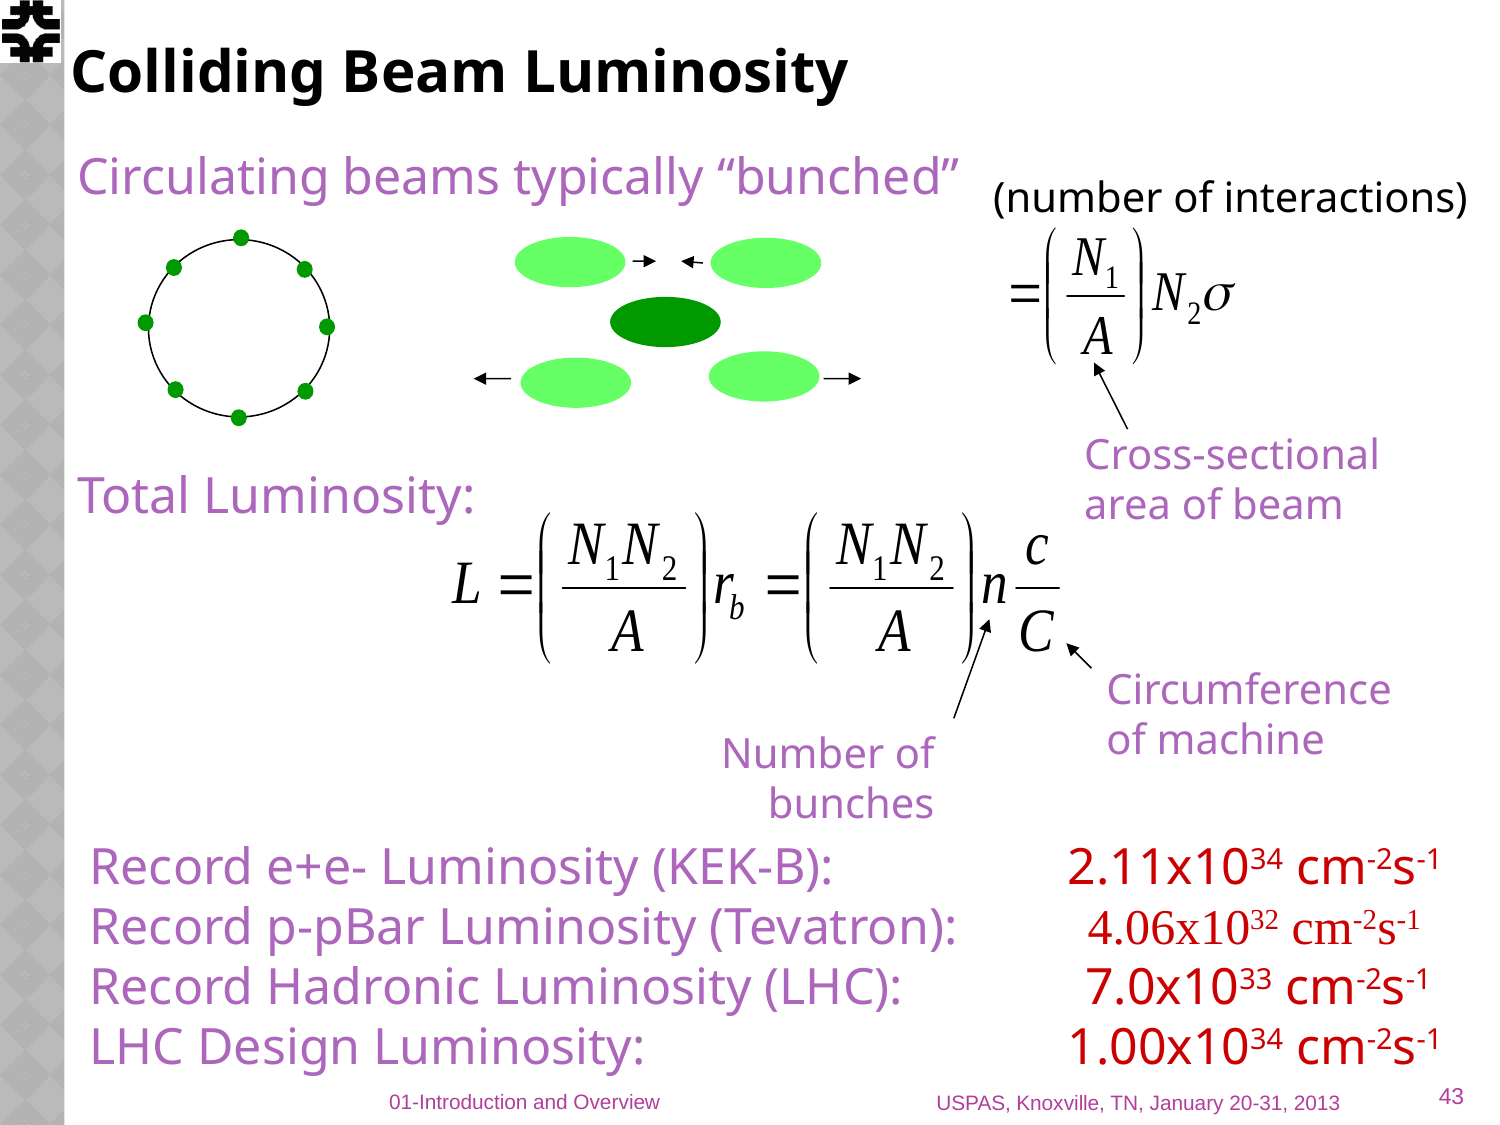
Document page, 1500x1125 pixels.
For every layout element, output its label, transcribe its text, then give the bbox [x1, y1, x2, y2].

text_box [823, 372, 862, 385]
text_box [711, 238, 821, 288]
text_box Record e+e- Luminosity (KEK-B): 2.11x1034 cm-2s-1 Record p-pBar Luminosity (Tevatron): 4.06x1032 cm-2s-1 Record Hadronic Luminosity (LHC): 7.0x1033 cm-2s-1 LHC Design Luminosity: 1.00x1034 cm-2s-1 [74, 827, 1500, 1082]
text_box [610, 297, 721, 347]
text_box Biased ferrite frequency tuner [0, 0, 65, 1125]
text_box [515, 237, 625, 287]
text_box Total Luminosity: [62, 456, 788, 531]
text_box Number of bunches [649, 719, 950, 827]
title Colliding Beam Luminosity [63, 20, 1437, 104]
text_box [1075, 646, 1092, 669]
text_box Cross-sectional area of beam [1069, 420, 1460, 536]
text_box Circulating beams typically “bunched” [62, 137, 1003, 213]
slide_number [823, 1077, 1355, 1115]
text_box Circumference of machine [1091, 655, 1438, 771]
text_box [632, 254, 656, 268]
text_box (number of interactions) [978, 162, 1500, 228]
text_box [521, 358, 631, 408]
picture [442, 500, 1070, 677]
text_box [137, 229, 335, 426]
picture [998, 216, 1245, 377]
text_box [709, 352, 819, 401]
slide_number 43 [1367, 1071, 1465, 1110]
picture [0, 0, 61, 63]
footer 01-Introduction and Overview [75, 1075, 675, 1114]
text_box [473, 372, 512, 385]
text_box [681, 256, 703, 269]
